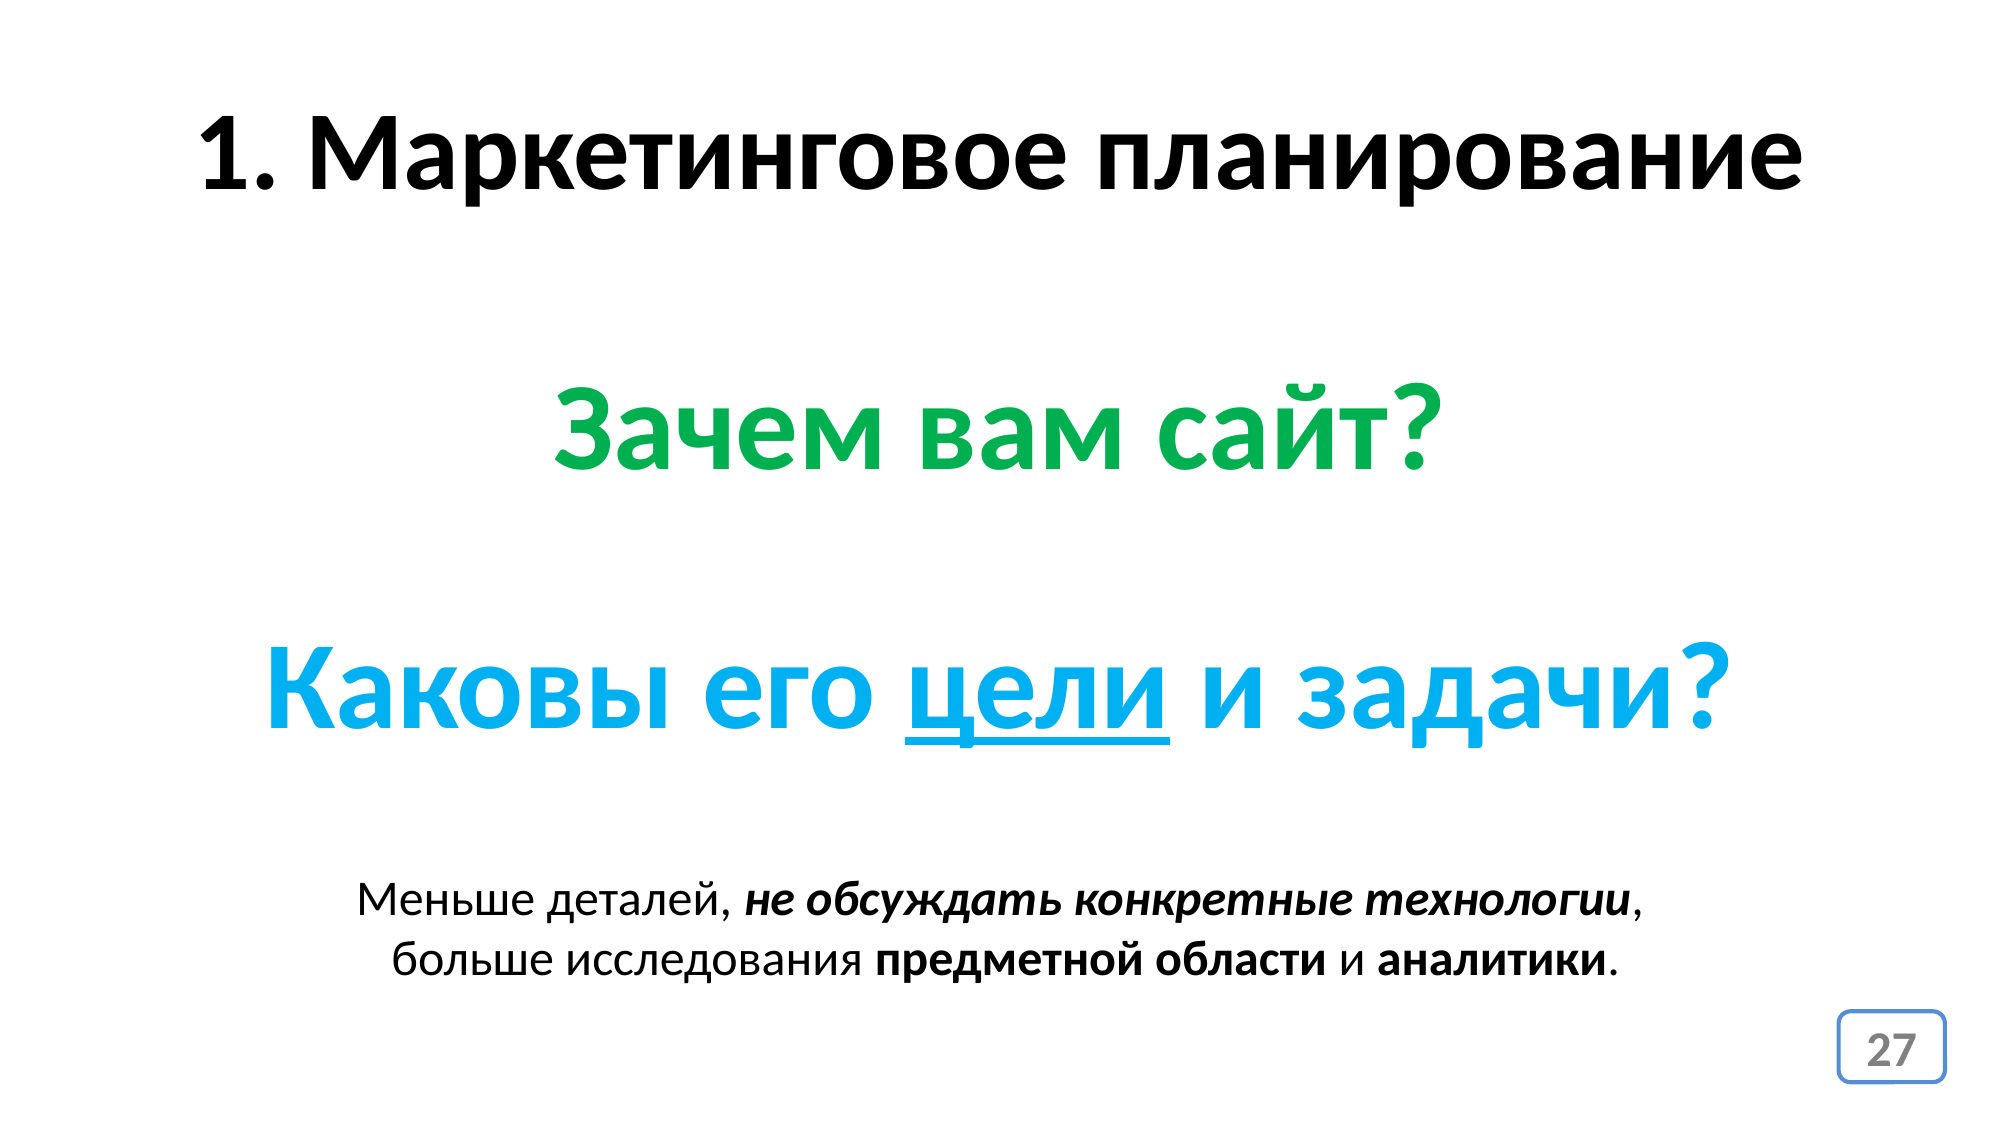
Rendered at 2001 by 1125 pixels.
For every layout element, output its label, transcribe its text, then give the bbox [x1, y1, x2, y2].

text_box 27 [1836, 1009, 1948, 1085]
text_box 1. Маркетинговое планирование [0, 70, 2000, 220]
text_box Зачем вам сайт? [0, 336, 2000, 502]
text_box Каковы его цели и задачи? [0, 596, 2000, 762]
text_box Меньше деталей, не обсуждать конкретные технологии, больше исследования предметной области и аналитики. [0, 857, 2000, 993]
